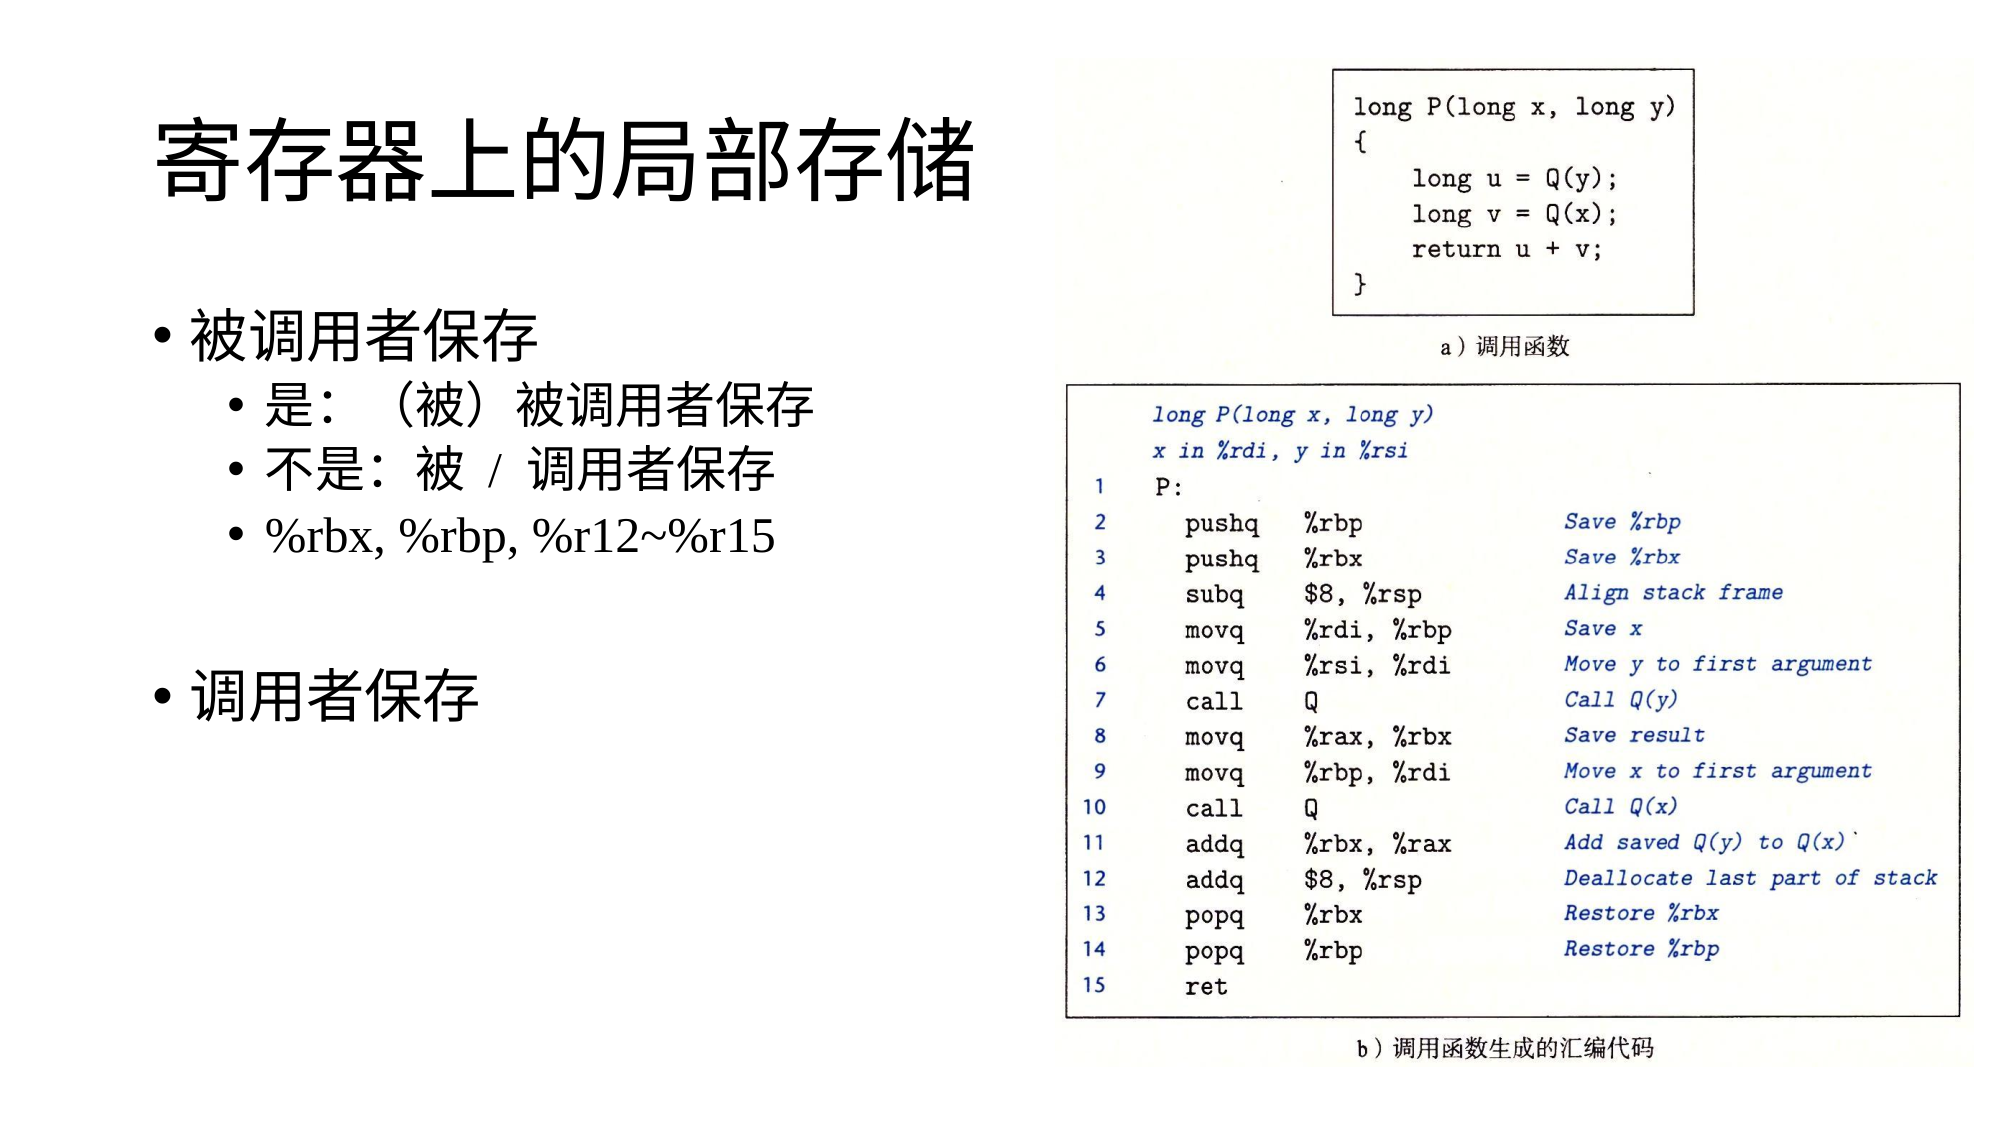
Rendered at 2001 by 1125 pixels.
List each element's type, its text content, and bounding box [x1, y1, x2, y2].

list 被调用者保存 是：（被）被调用者保存 不是：被 / 调用者保存 %rbx, %rbp, %r12~%r15 调用者保存 [137, 299, 1041, 1014]
picture [1055, 58, 1974, 1067]
title 寄存器上的局部存储 [137, 55, 1863, 274]
